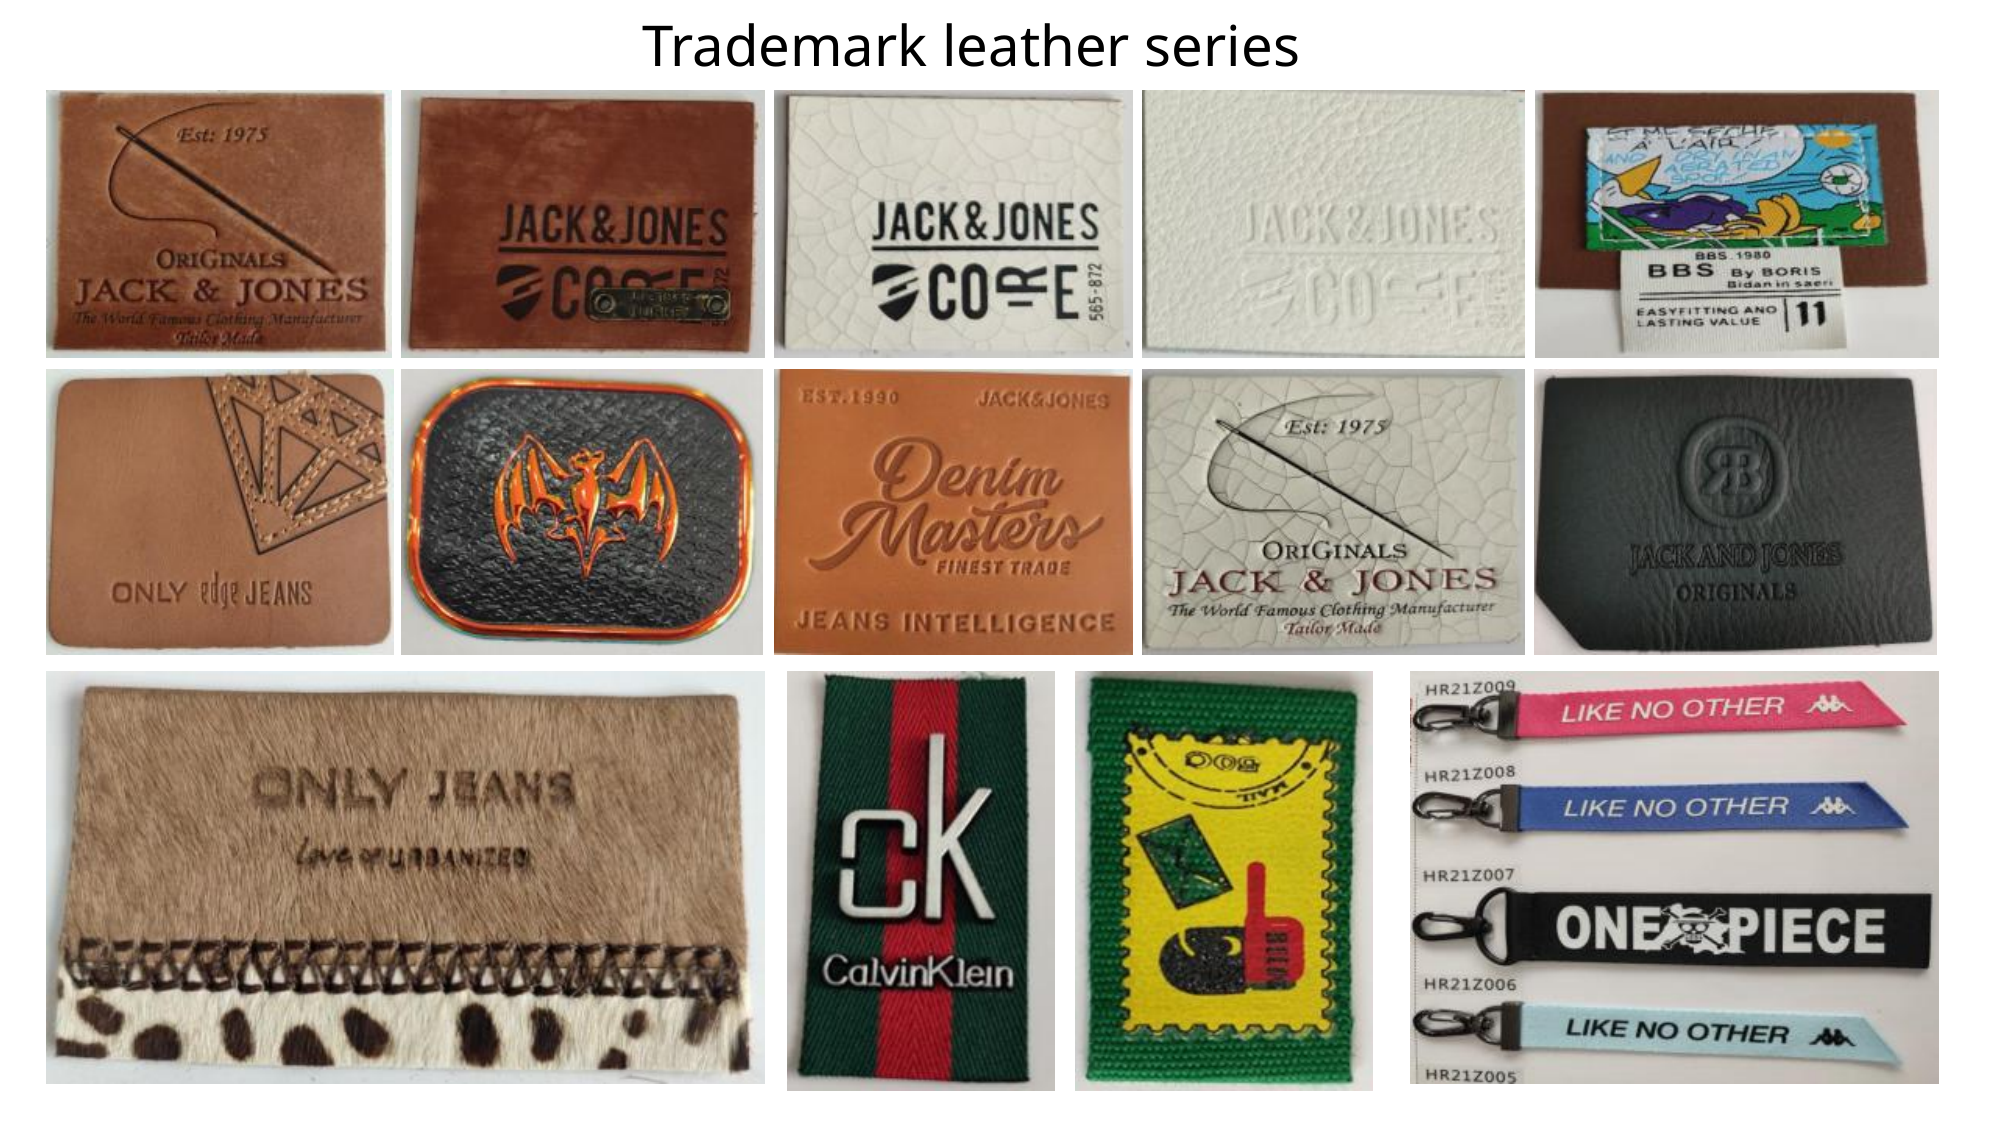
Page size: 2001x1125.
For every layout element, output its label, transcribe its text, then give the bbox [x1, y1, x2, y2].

picture [1534, 369, 1937, 655]
picture [1142, 369, 1525, 655]
picture [1142, 90, 1525, 358]
picture [1075, 671, 1373, 1091]
picture [401, 90, 765, 358]
picture [46, 671, 765, 1084]
picture [1534, 90, 1939, 358]
text_box Trademark leather series [640, 13, 1373, 81]
picture [401, 369, 763, 655]
picture [46, 369, 394, 655]
picture [774, 90, 1133, 358]
picture [1410, 671, 1939, 1084]
picture [46, 90, 392, 358]
picture [774, 369, 1133, 655]
picture [787, 671, 1055, 1091]
